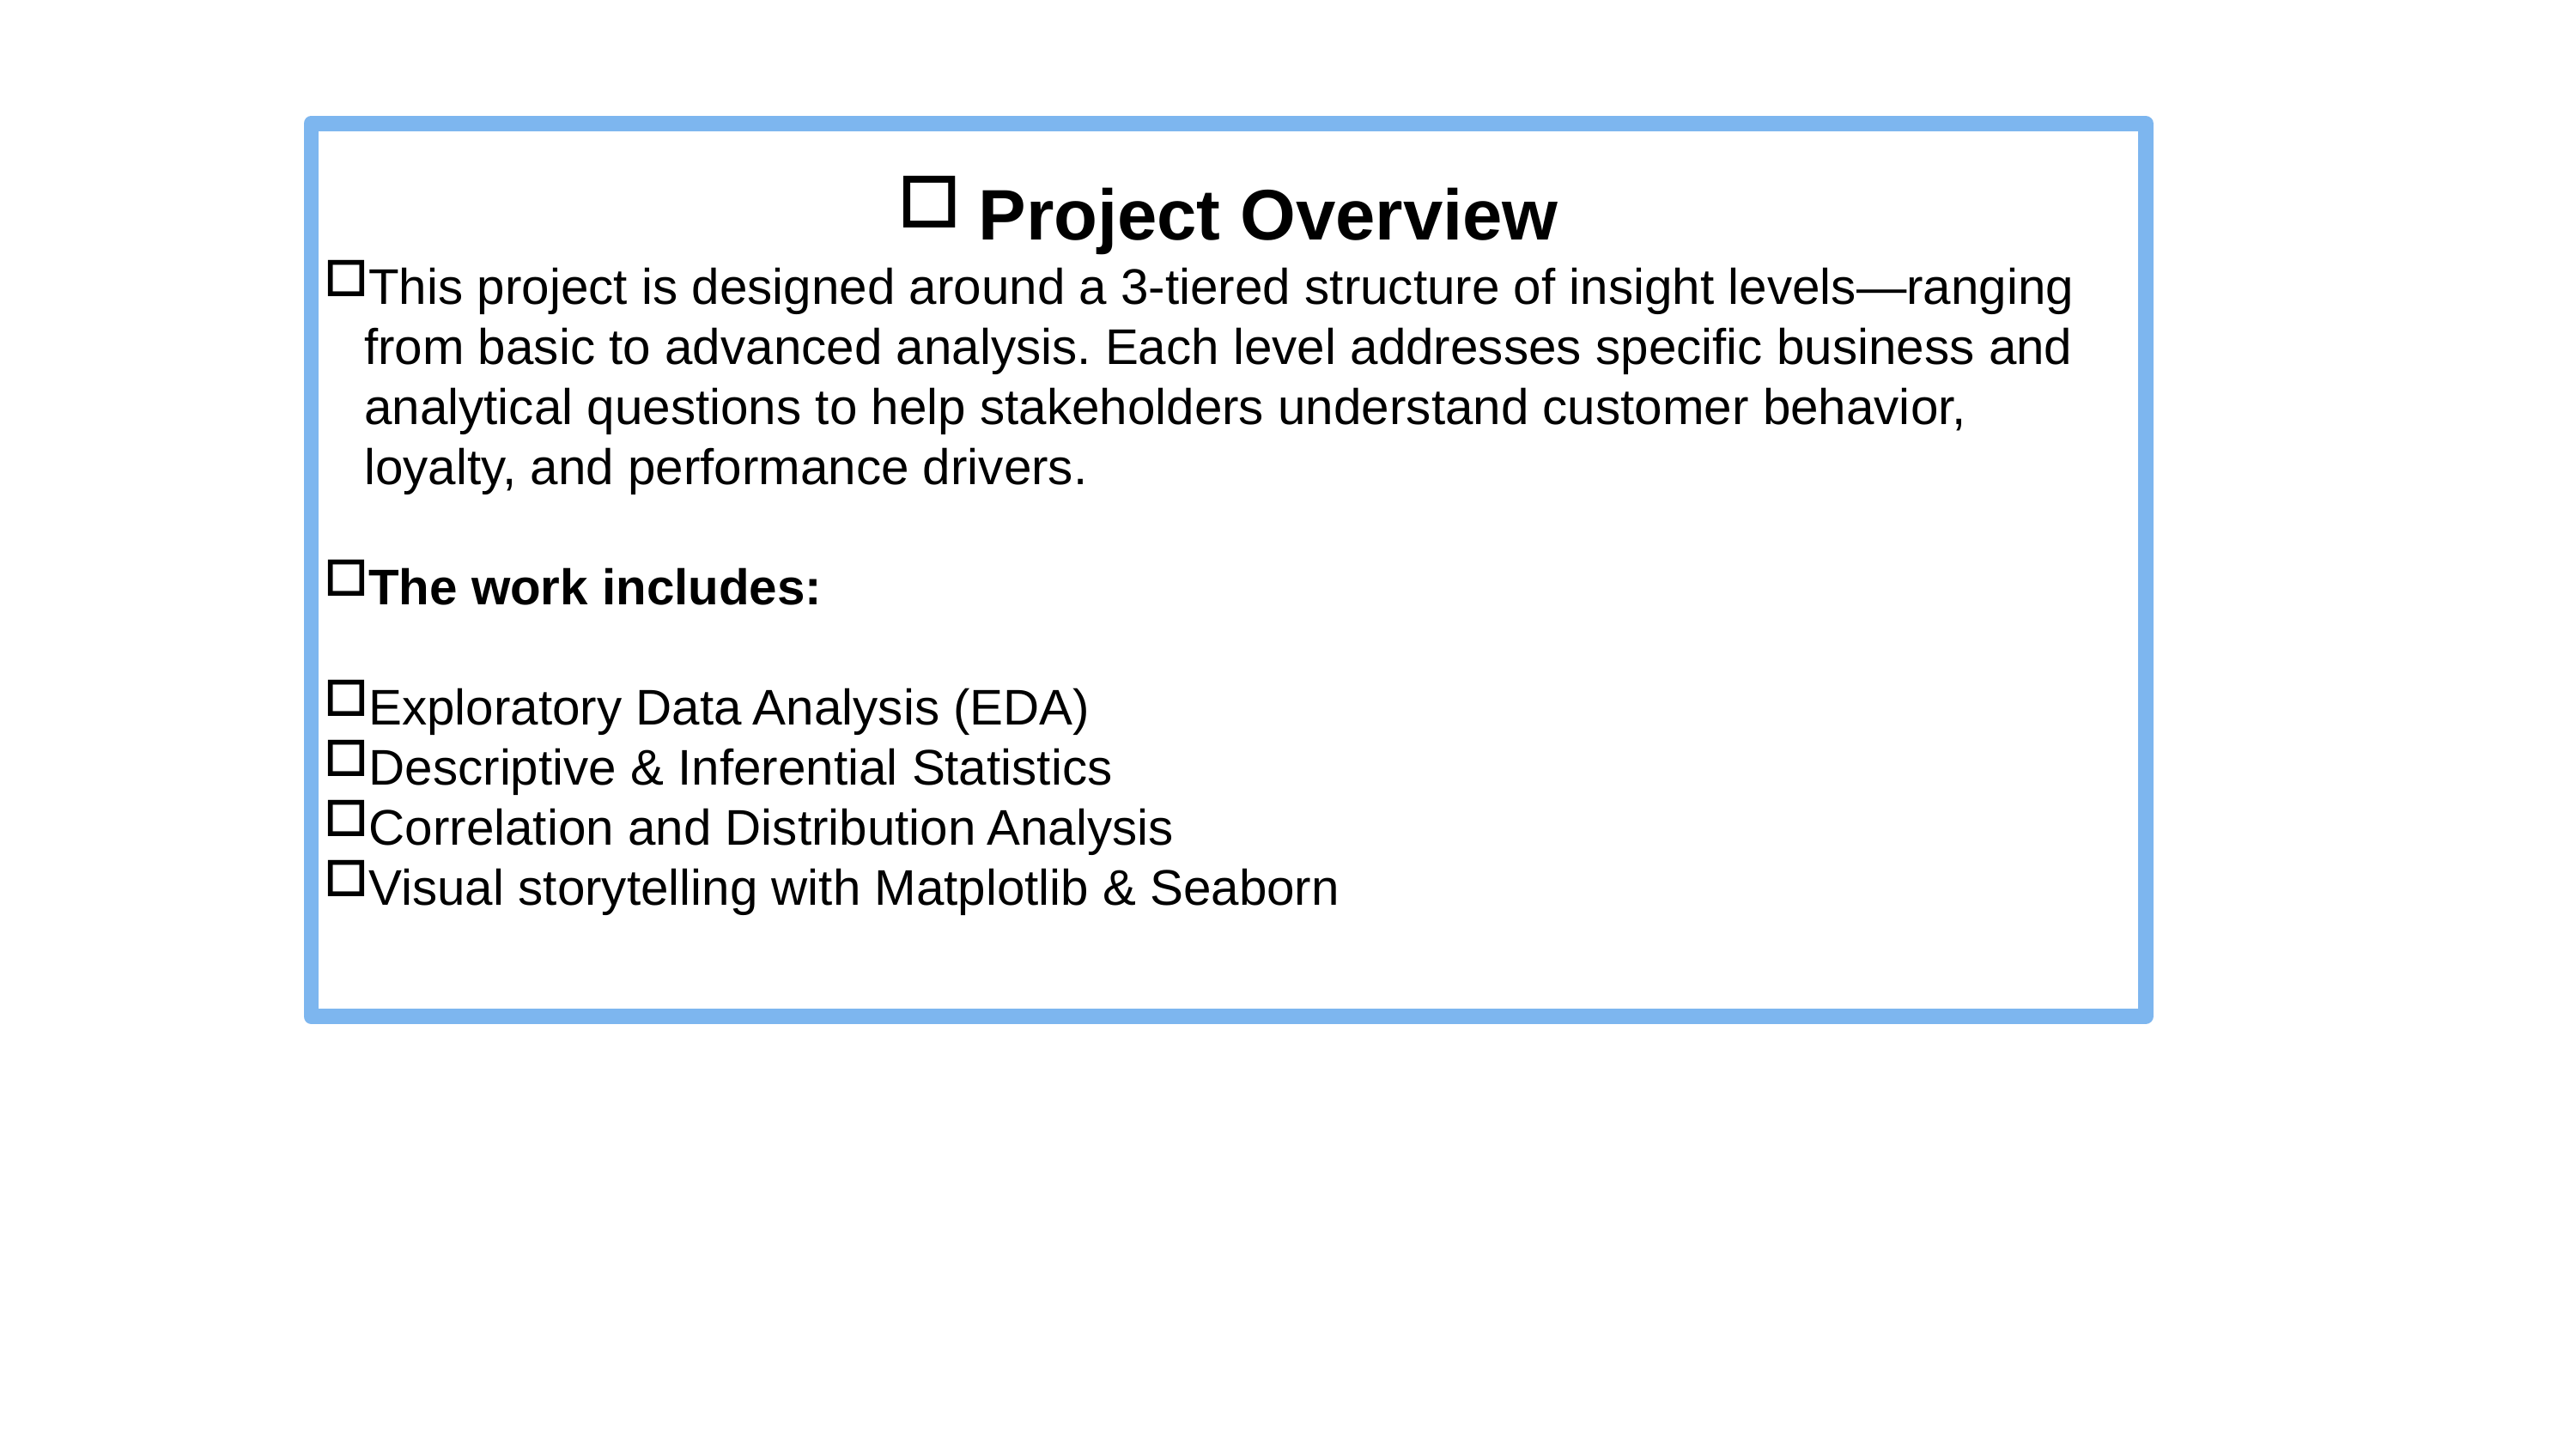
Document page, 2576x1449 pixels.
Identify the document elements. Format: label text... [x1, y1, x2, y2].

text_box Project Overview This project is designed around a 3-tiered structure of insight levels—ranging from basic to advanced analysis. Each level addresses specific business and analytical questions to help stakeholders understand customer behavior, loyalty, and performance drivers. The work includes: Exploratory Data Analysis (EDA) Descriptive & Inferential Statistics Correlation and Distribution Analysis Visual storytelling with Matplotlib & Seaborn [311, 123, 2146, 1017]
